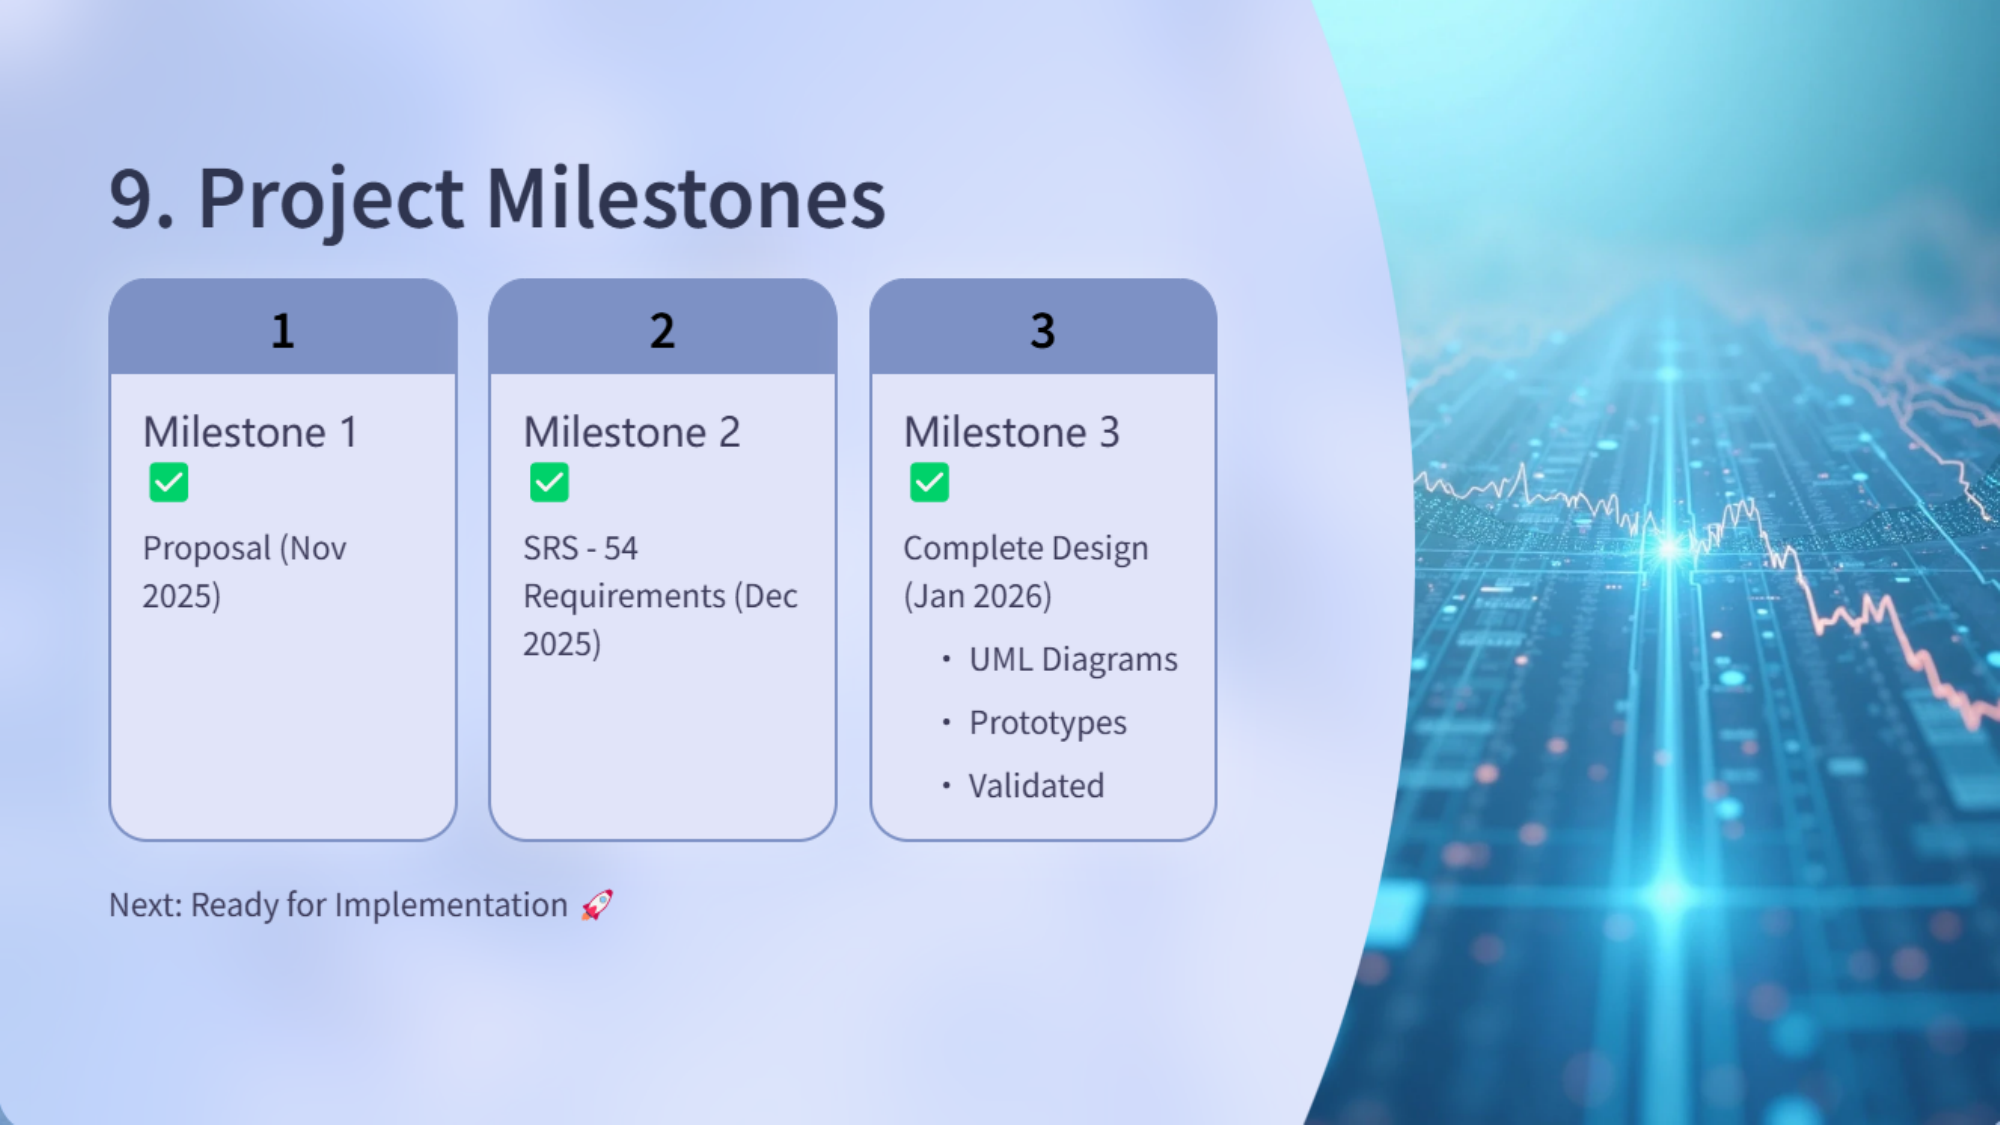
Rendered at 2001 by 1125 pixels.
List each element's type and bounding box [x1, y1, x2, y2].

list [0, 0, 2000, 1125]
